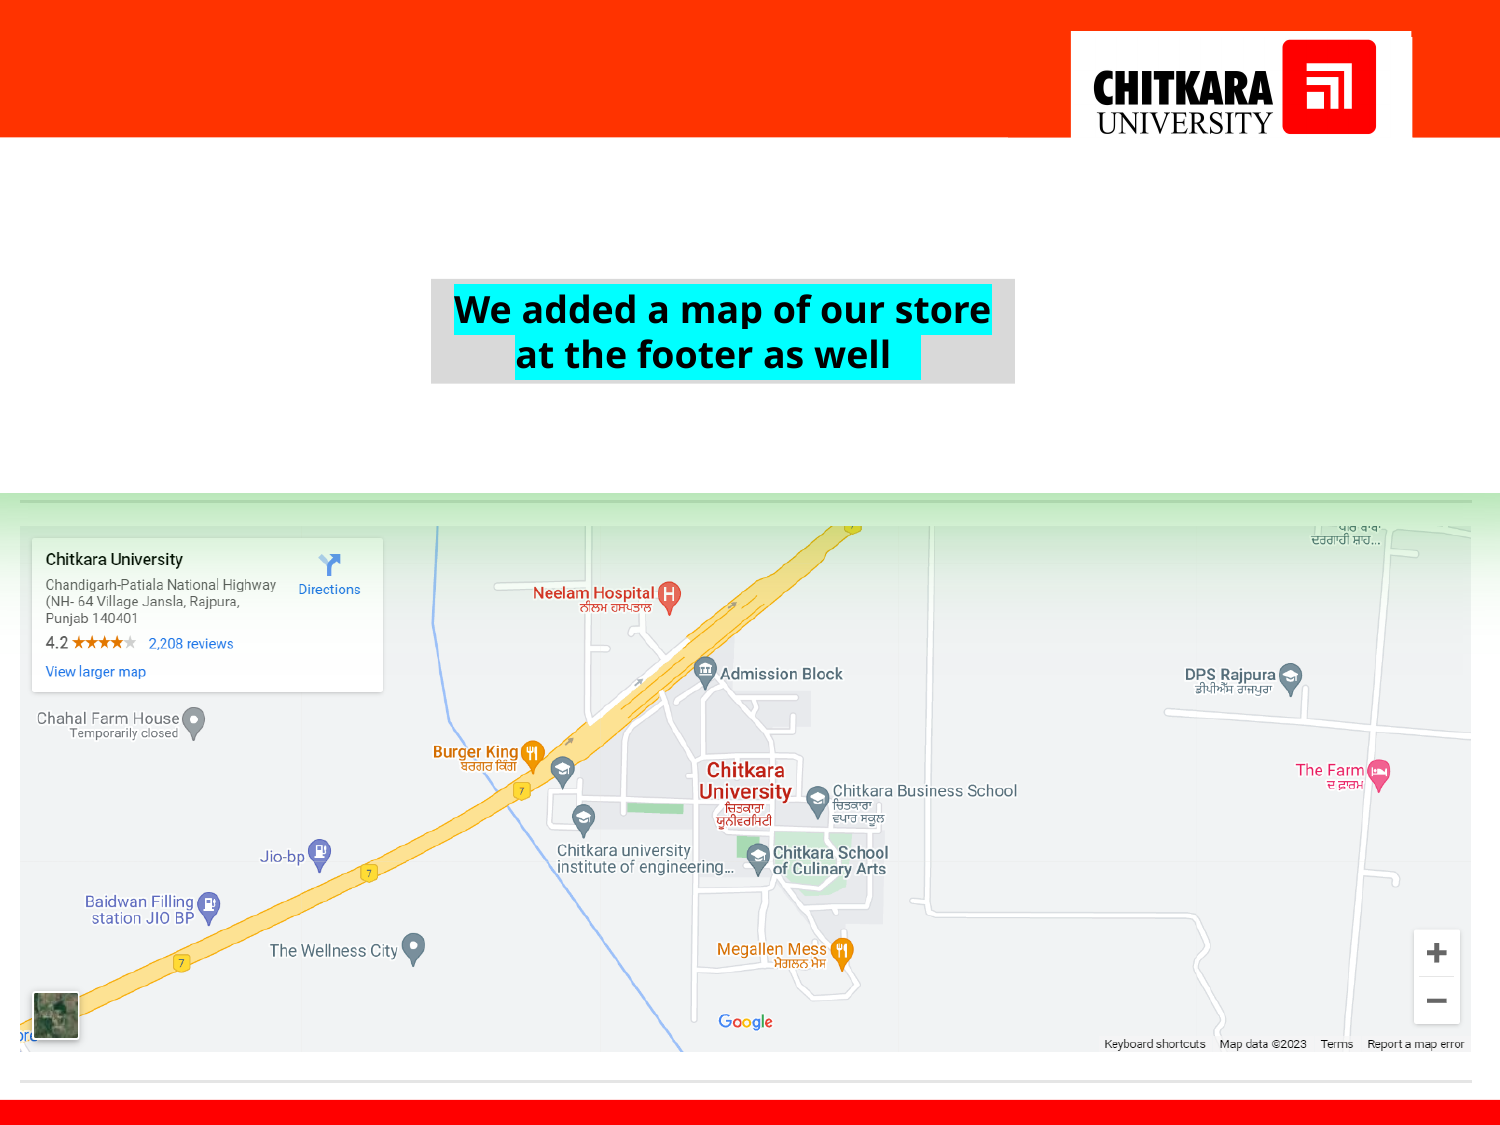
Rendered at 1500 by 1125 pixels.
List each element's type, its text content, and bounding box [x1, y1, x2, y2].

text_box We added a map of our store at the footer as well [431, 278, 1015, 384]
picture [0, 493, 1500, 1099]
picture [1074, 37, 1391, 138]
